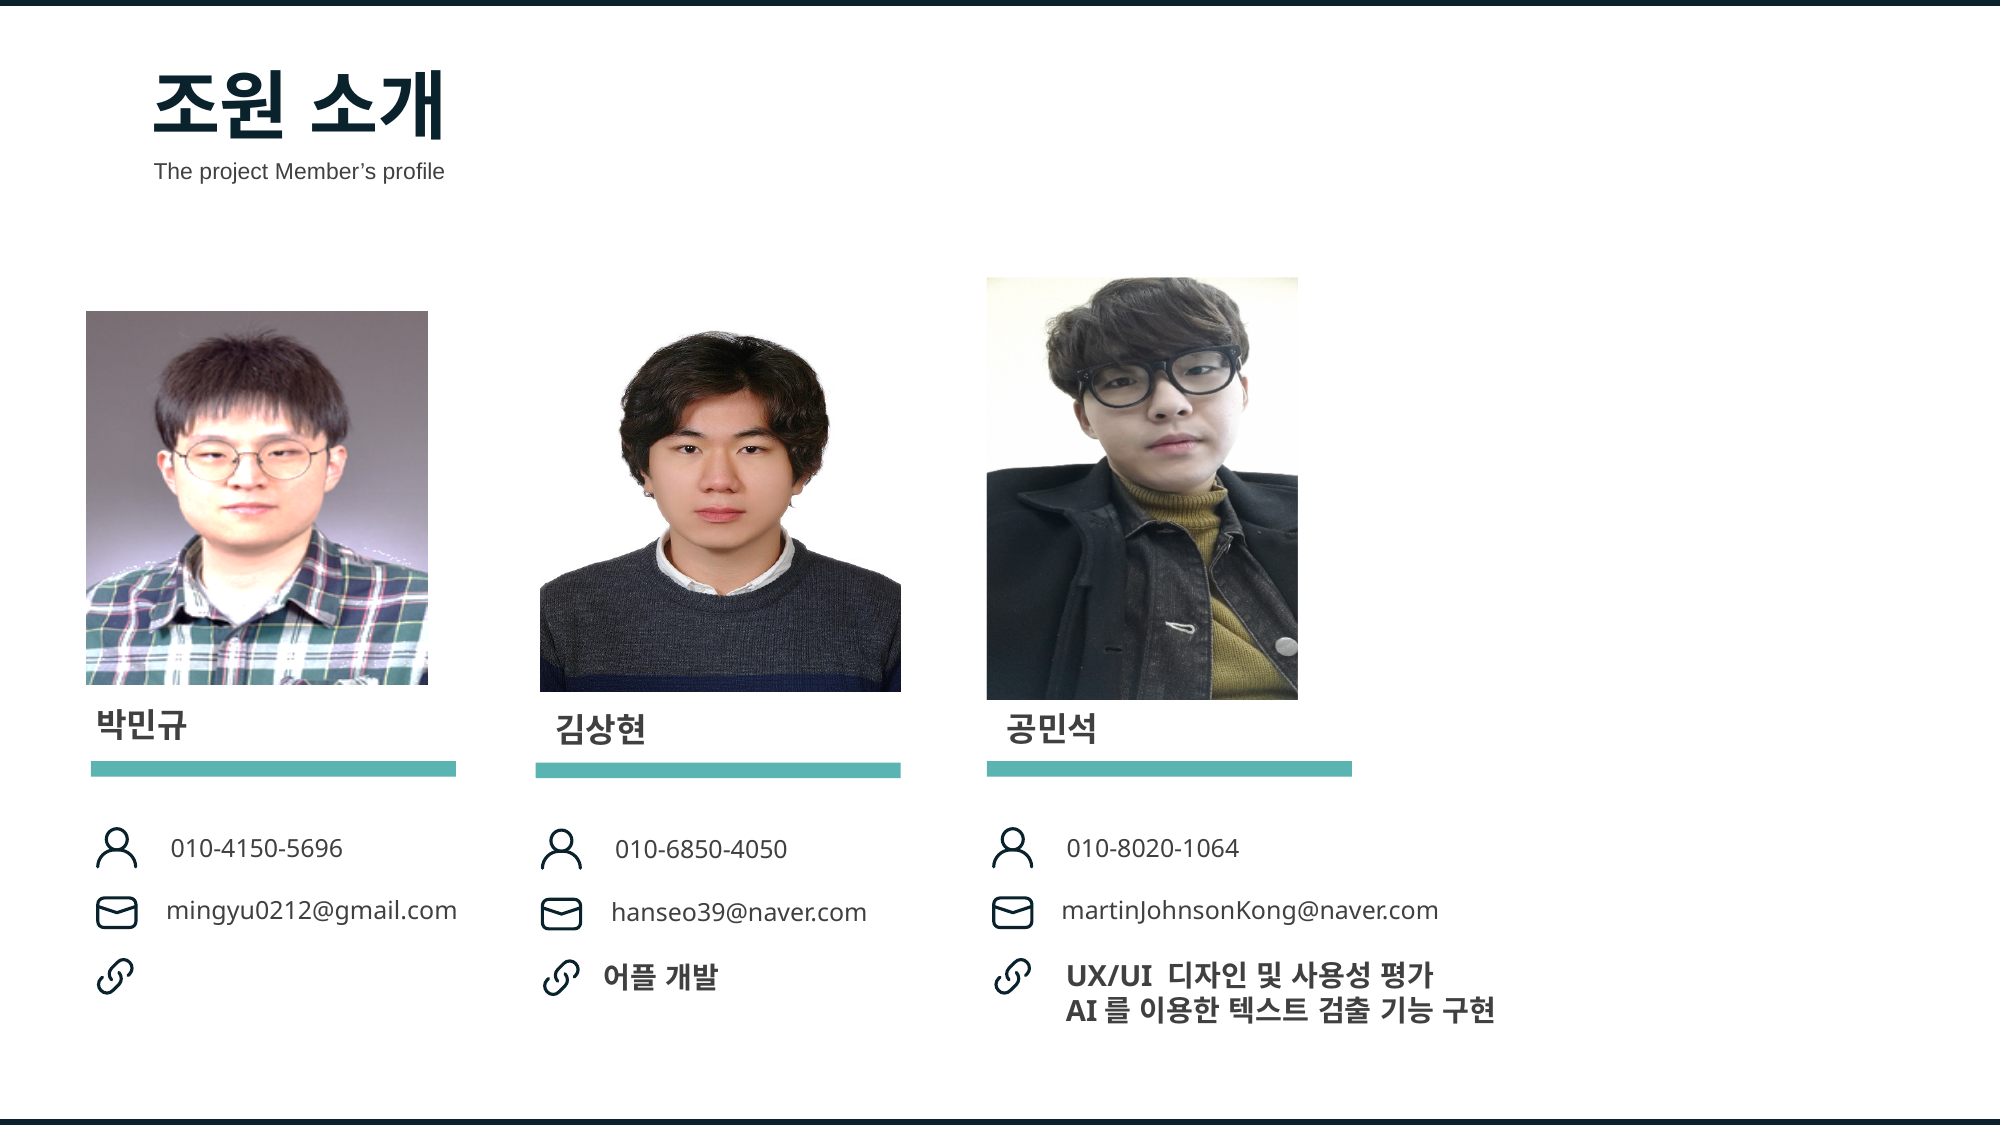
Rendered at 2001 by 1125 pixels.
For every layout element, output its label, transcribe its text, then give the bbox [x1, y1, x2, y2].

text_box UX/UI 디자인 및 사용성 평가 AI를 이용한 텍스트 검출 기능 구현 [1051, 950, 1558, 1070]
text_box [993, 897, 1032, 928]
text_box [542, 829, 581, 869]
text_box mingyu0212@gmail.com [151, 887, 473, 933]
text_box 010-6850-4050 [600, 826, 803, 871]
text_box 어플 개발 [588, 951, 774, 1002]
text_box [543, 959, 579, 996]
picture [930, 278, 1353, 700]
picture [86, 311, 428, 685]
text_box 박민규 [81, 696, 203, 751]
text_box [986, 760, 1353, 778]
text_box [542, 899, 581, 929]
text_box The project Member’s profile [0, 143, 1219, 192]
text_box 김상현 [540, 702, 662, 757]
title 조원 소개 [0, 42, 1163, 143]
text_box 공민석 [991, 700, 1114, 756]
text_box martinJohnsonKong@naver.com [1046, 887, 1455, 933]
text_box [97, 828, 136, 867]
picture [540, 290, 901, 693]
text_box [97, 958, 133, 994]
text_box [97, 897, 136, 928]
text_box 010-8020-1064 [1051, 824, 1255, 870]
text_box hanseo39@naver.com [596, 888, 884, 934]
text_box [535, 761, 902, 779]
text_box 010-4150-5696 [155, 824, 359, 870]
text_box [993, 828, 1032, 867]
text_box [90, 760, 457, 778]
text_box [995, 958, 1031, 994]
